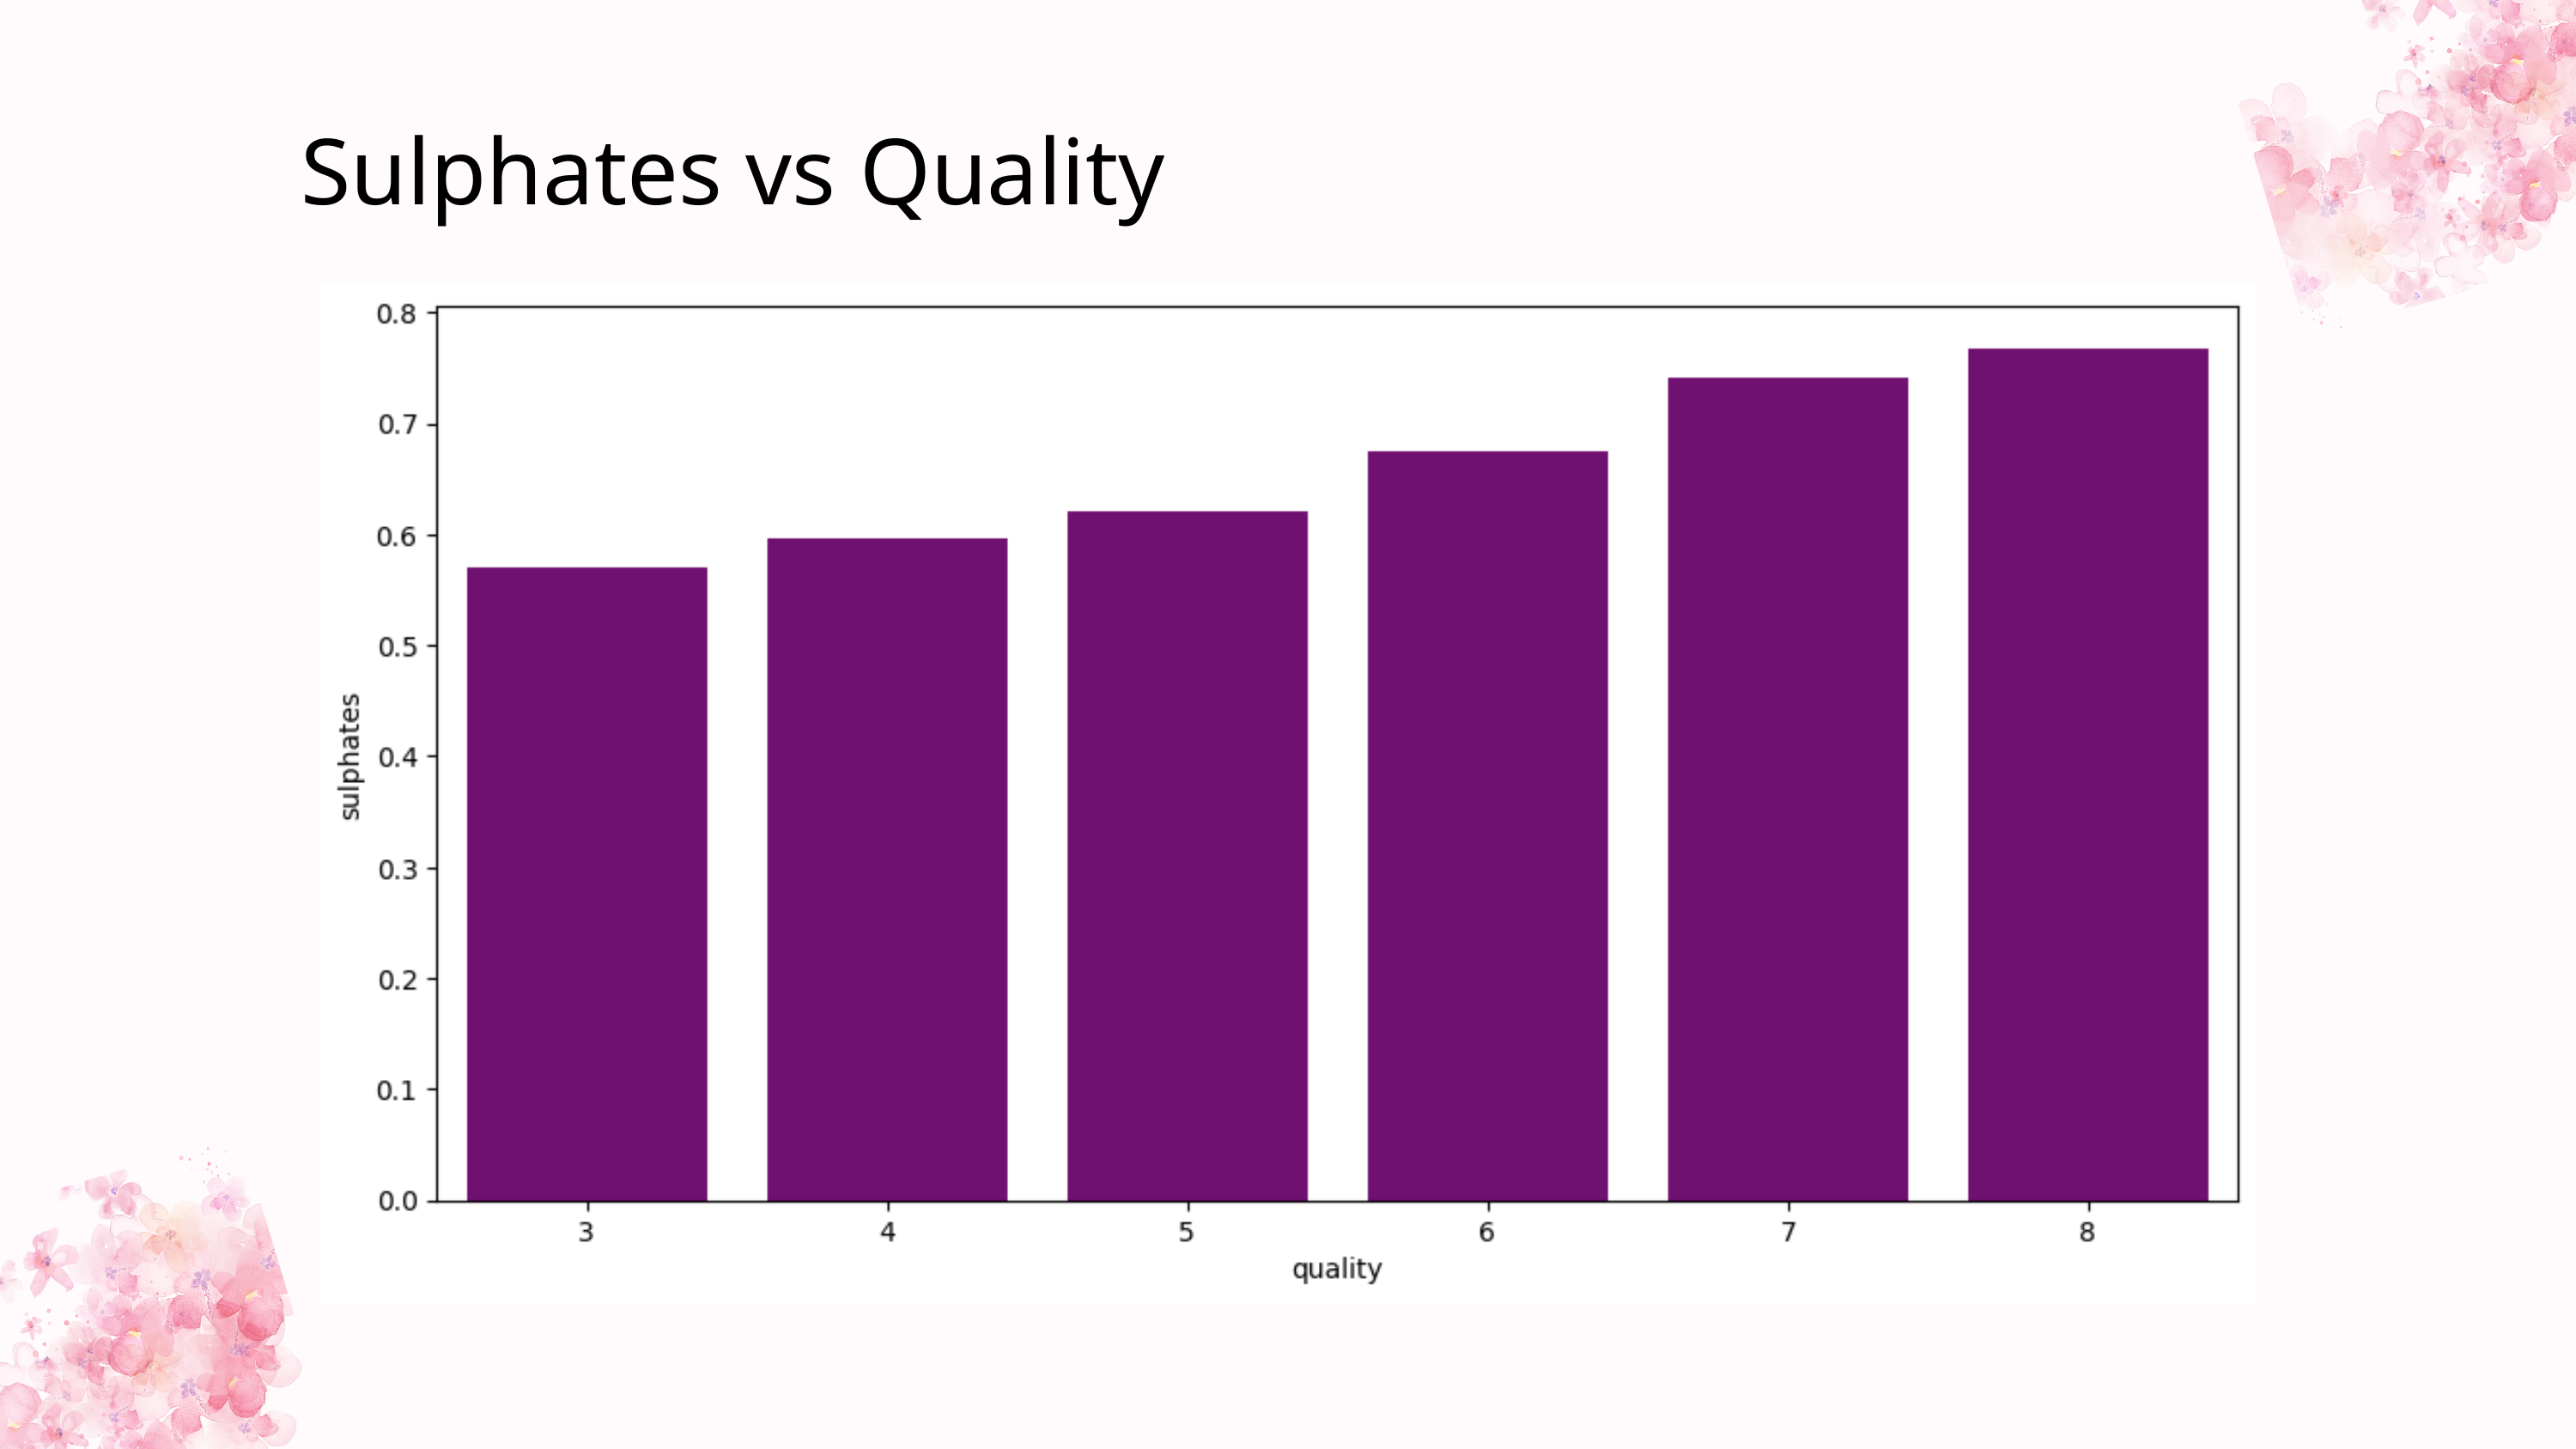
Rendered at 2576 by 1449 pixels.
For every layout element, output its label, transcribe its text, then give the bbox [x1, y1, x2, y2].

text_box [2207, 0, 2576, 338]
text_box [319, 283, 2257, 1304]
text_box Sulphates vs Quality [220, 94, 1247, 223]
text_box [0, 1134, 335, 1449]
